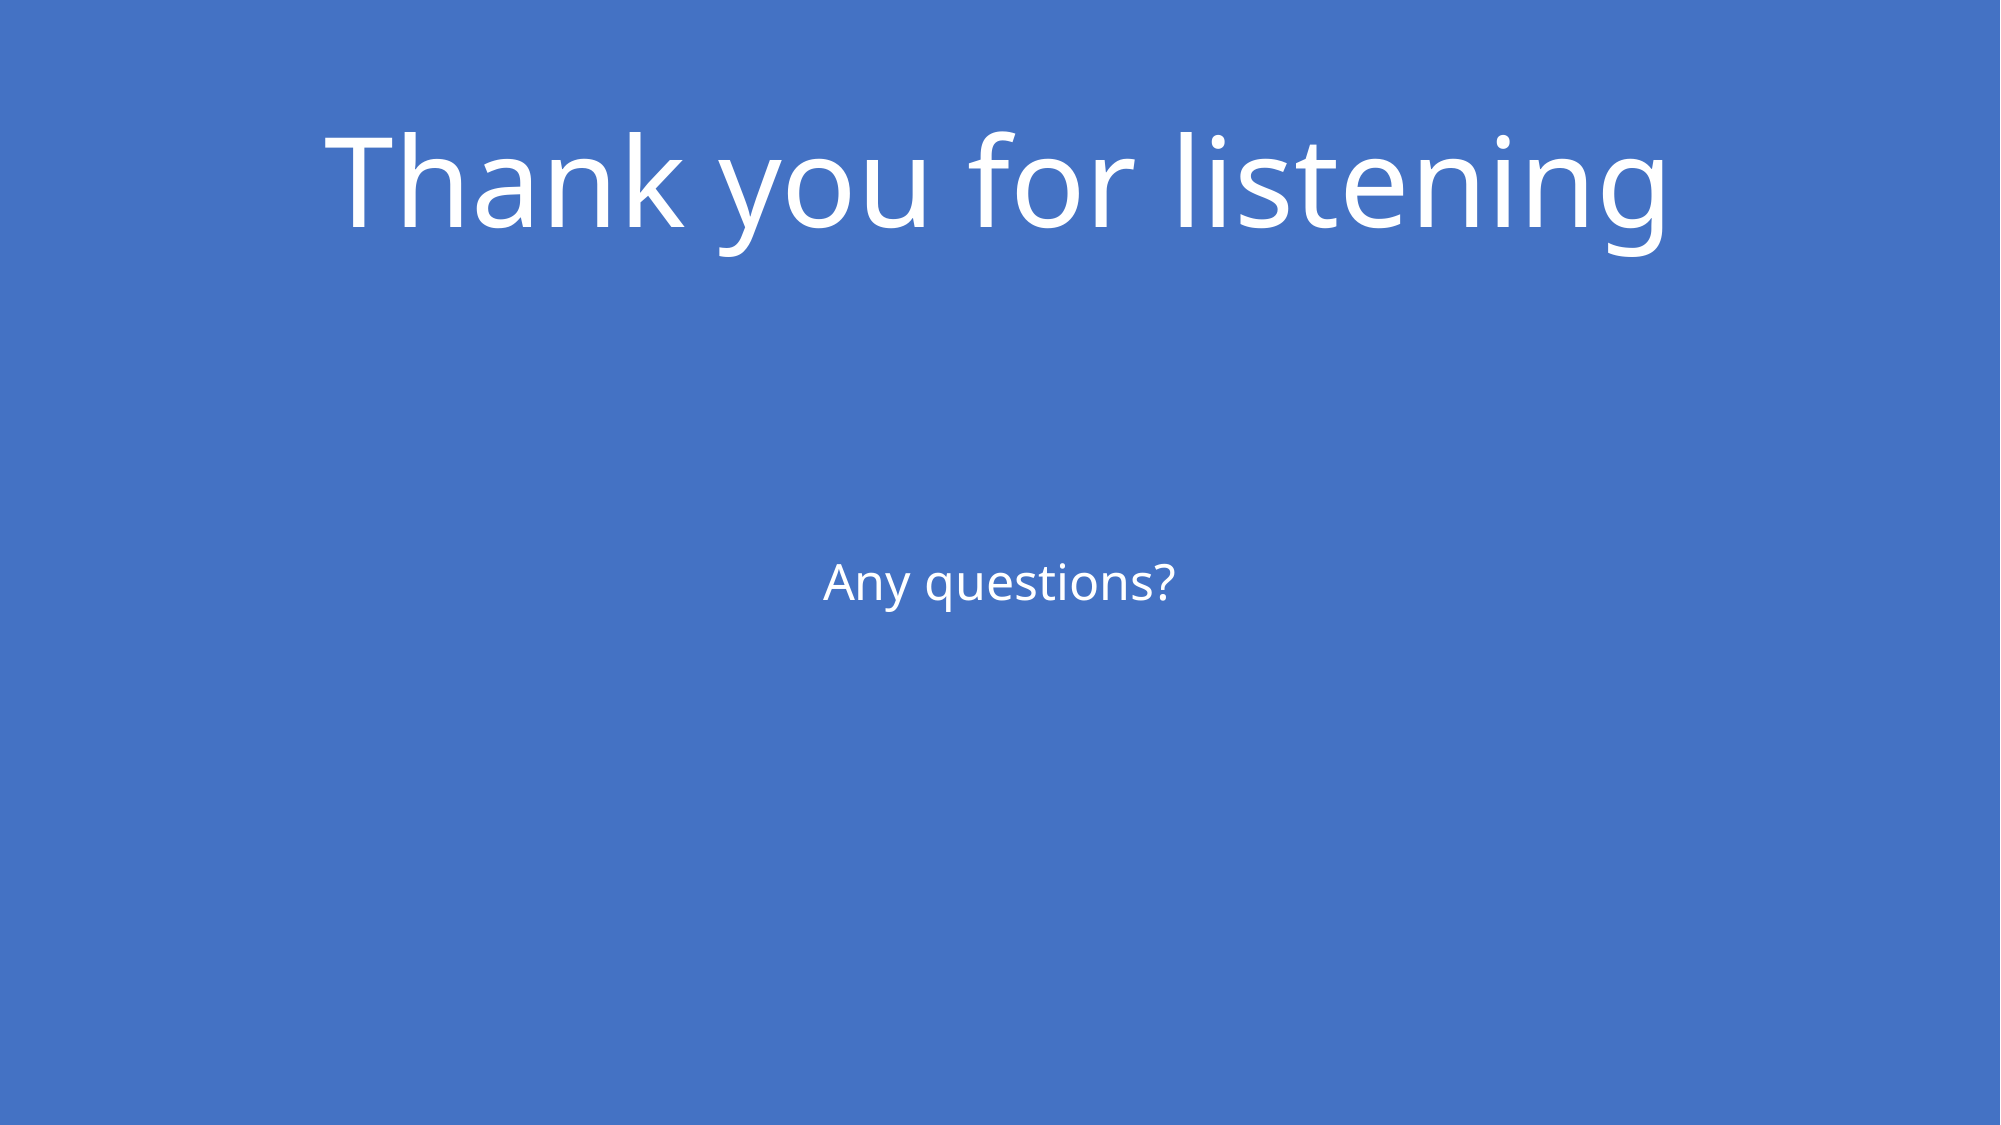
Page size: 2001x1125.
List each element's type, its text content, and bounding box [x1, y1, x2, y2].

title Thank you for listening [249, 92, 1750, 263]
subtitle Any questions? [249, 549, 1750, 634]
